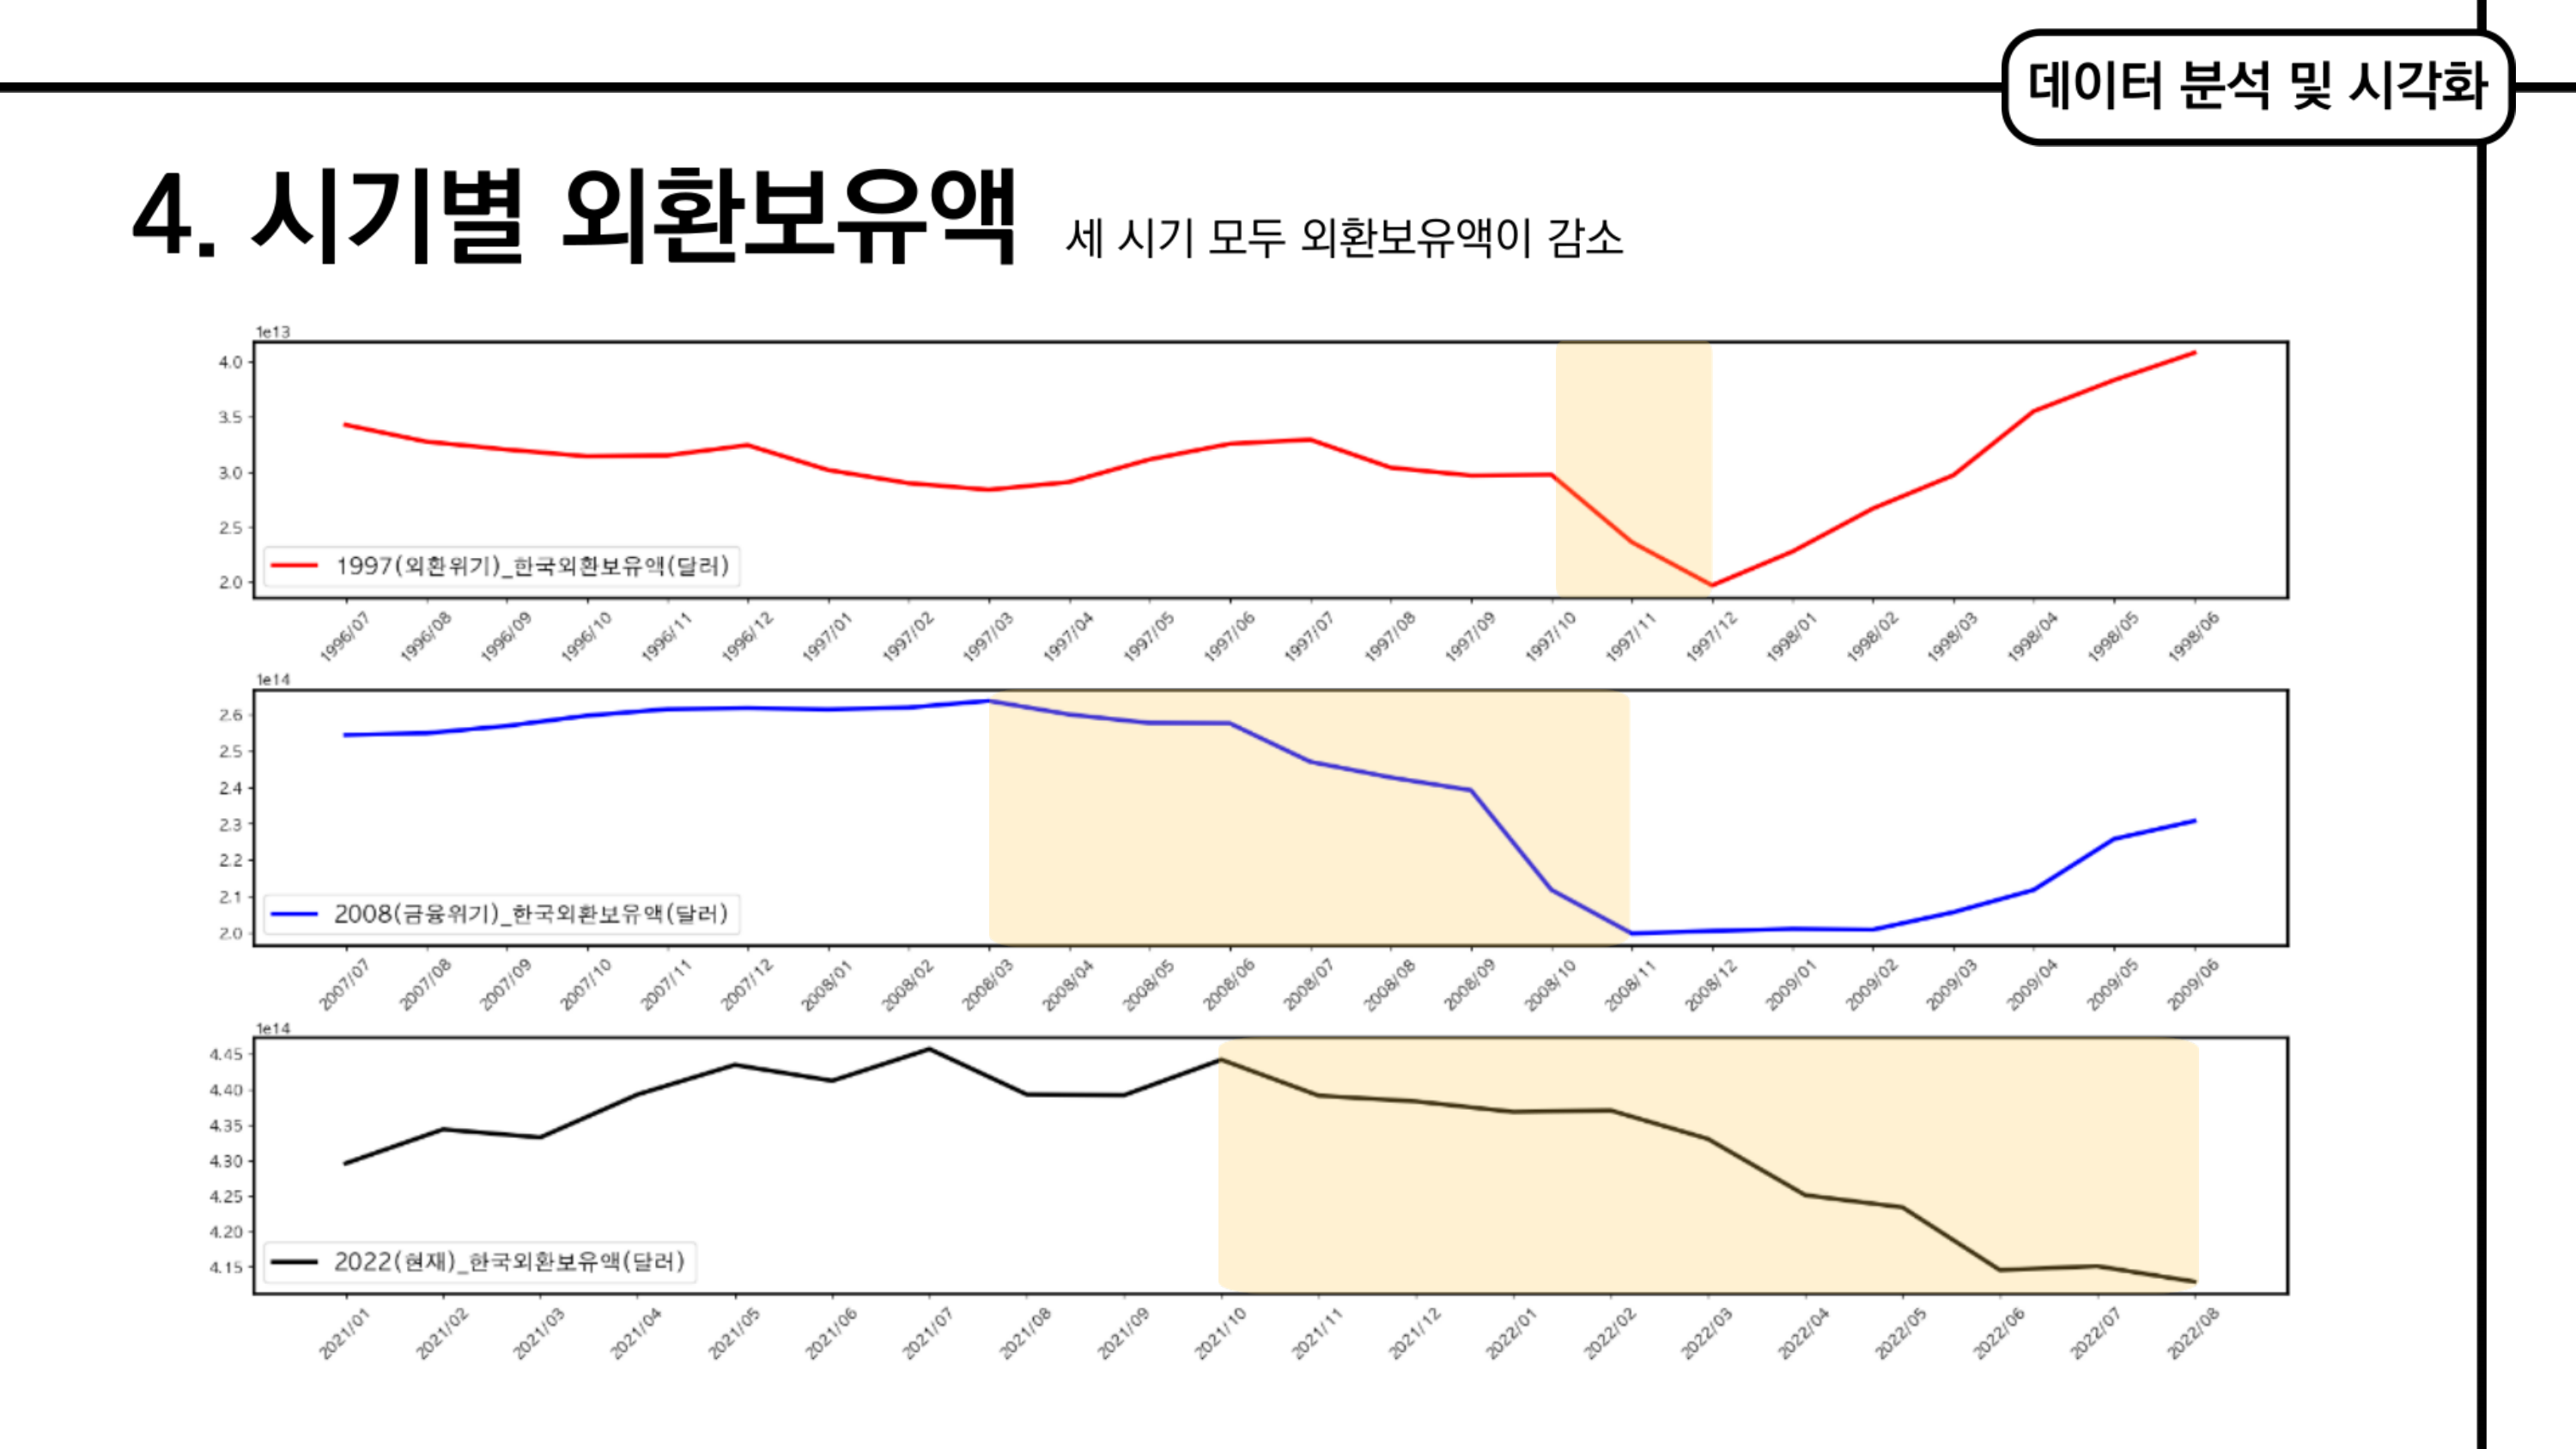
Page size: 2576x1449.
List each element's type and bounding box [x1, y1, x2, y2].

text_box [2301, 729, 2576, 739]
picture [2477, 739, 2486, 1449]
text_box [1556, 340, 1713, 598]
text_box [1218, 1037, 2200, 1294]
picture [114, 130, 1647, 316]
text_box [2520, 82, 2576, 93]
text_box [989, 689, 1631, 948]
text_box [0, 82, 1996, 93]
text_box [204, 321, 2299, 1370]
picture [2005, 38, 2514, 729]
picture [2477, 0, 2486, 28]
text_box [2001, 28, 2516, 41]
